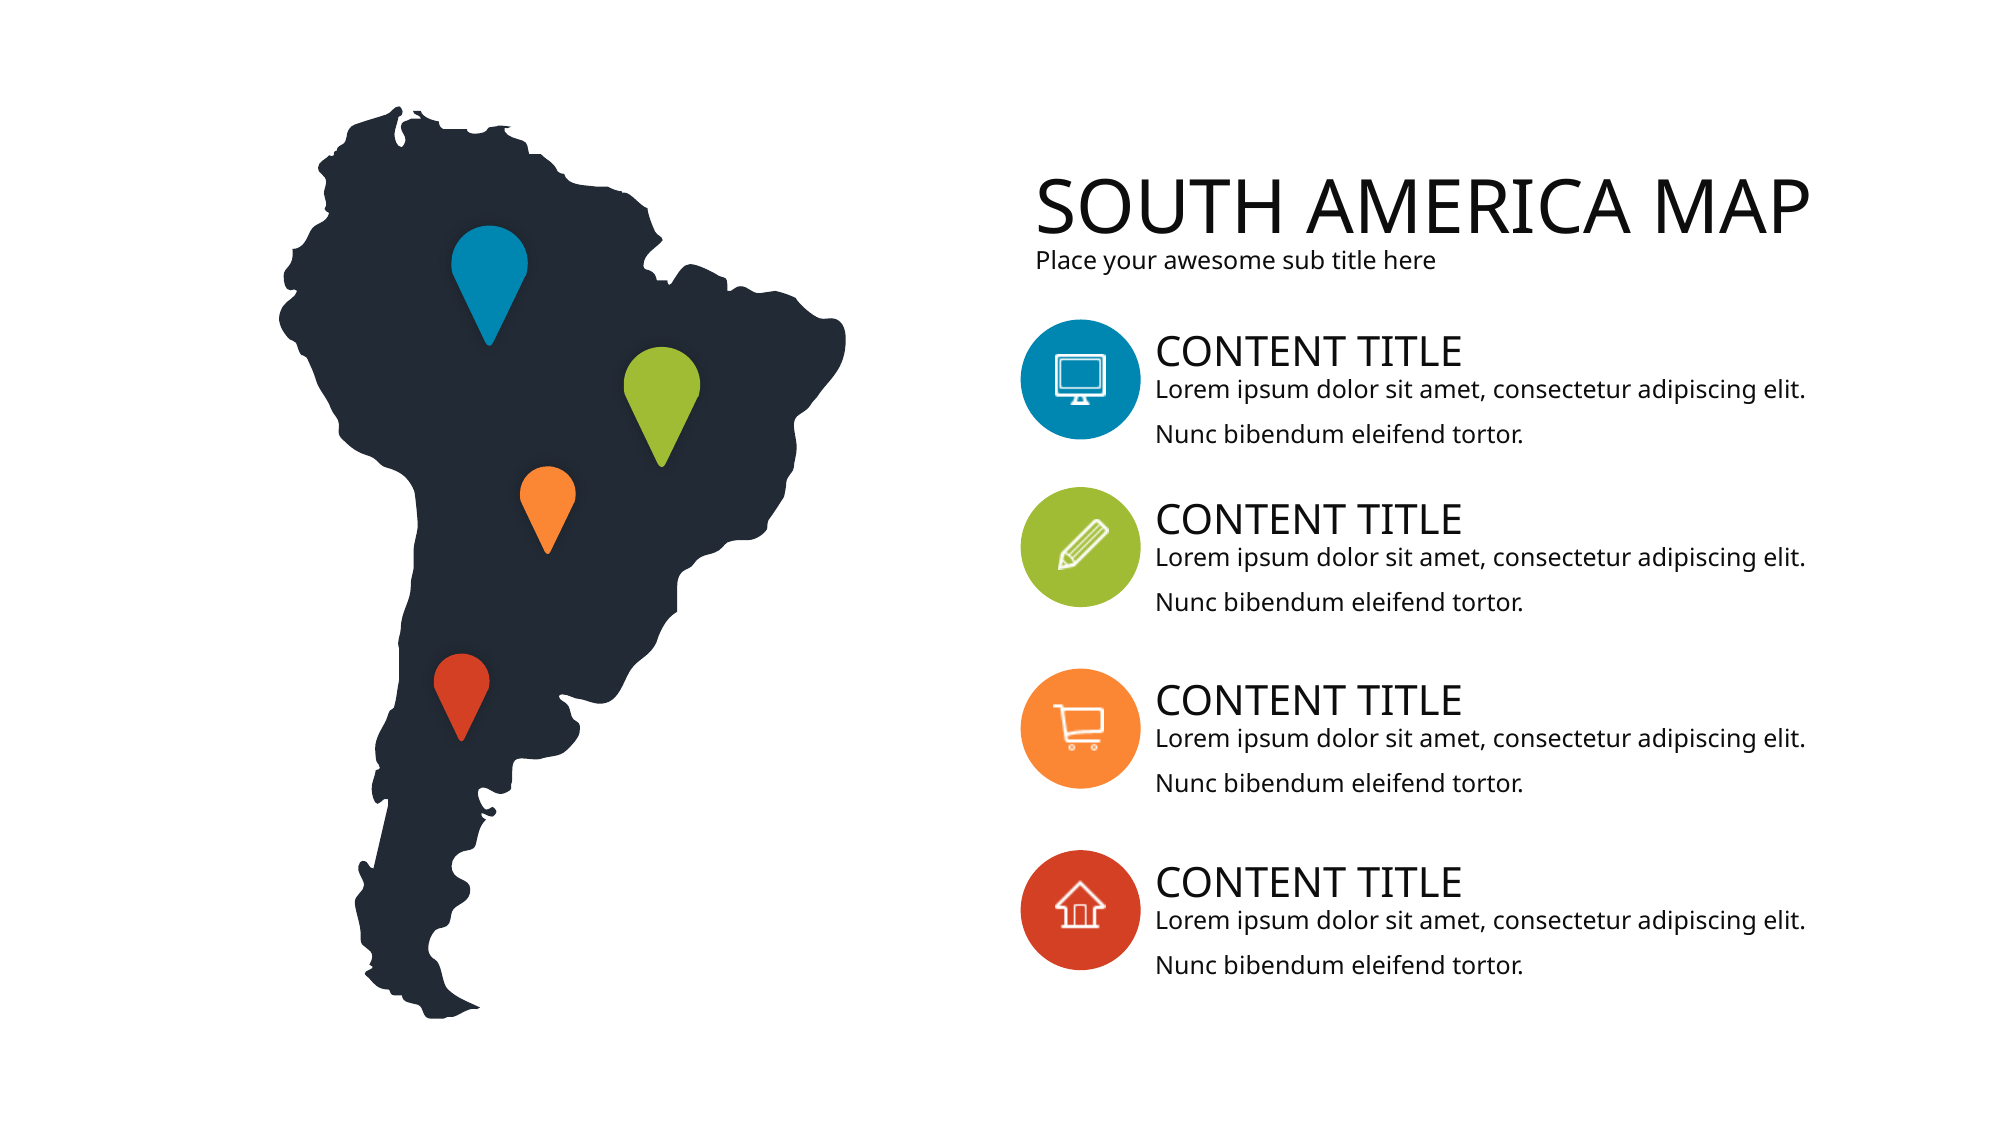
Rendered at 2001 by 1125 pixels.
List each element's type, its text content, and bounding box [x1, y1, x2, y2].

text_box CONTENT TITLE [1140, 292, 1847, 383]
text_box Lorem ipsum dolor sit amet, consectetur adipiscing elit. Nunc bibendum eleifend tortor. [1140, 732, 1847, 805]
text_box CONTENT TITLE [1140, 641, 1847, 732]
text_box [1019, 849, 1140, 972]
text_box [279, 106, 846, 1019]
picture [1055, 879, 1106, 930]
text_box Lorem ipsum dolor sit amet, consectetur adipiscing elit. Nunc bibendum eleifend tortor. [1140, 913, 1847, 987]
text_box [1019, 667, 1140, 790]
text_box CONTENT TITLE [1140, 460, 1847, 550]
picture [1056, 355, 1105, 404]
picture [1058, 519, 1109, 570]
text_box Lorem ipsum dolor sit amet, consectetur adipiscing elit. Nunc bibendum eleifend tortor. [1140, 550, 1847, 624]
text_box Lorem ipsum dolor sit amet, consectetur adipiscing elit. Nunc bibendum eleifend tortor. [1140, 383, 1847, 456]
text_box [1019, 486, 1140, 609]
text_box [1020, 106, 1933, 278]
text_box [1019, 318, 1140, 441]
text_box CONTENT TITLE [1140, 823, 1847, 913]
picture [1053, 703, 1104, 754]
